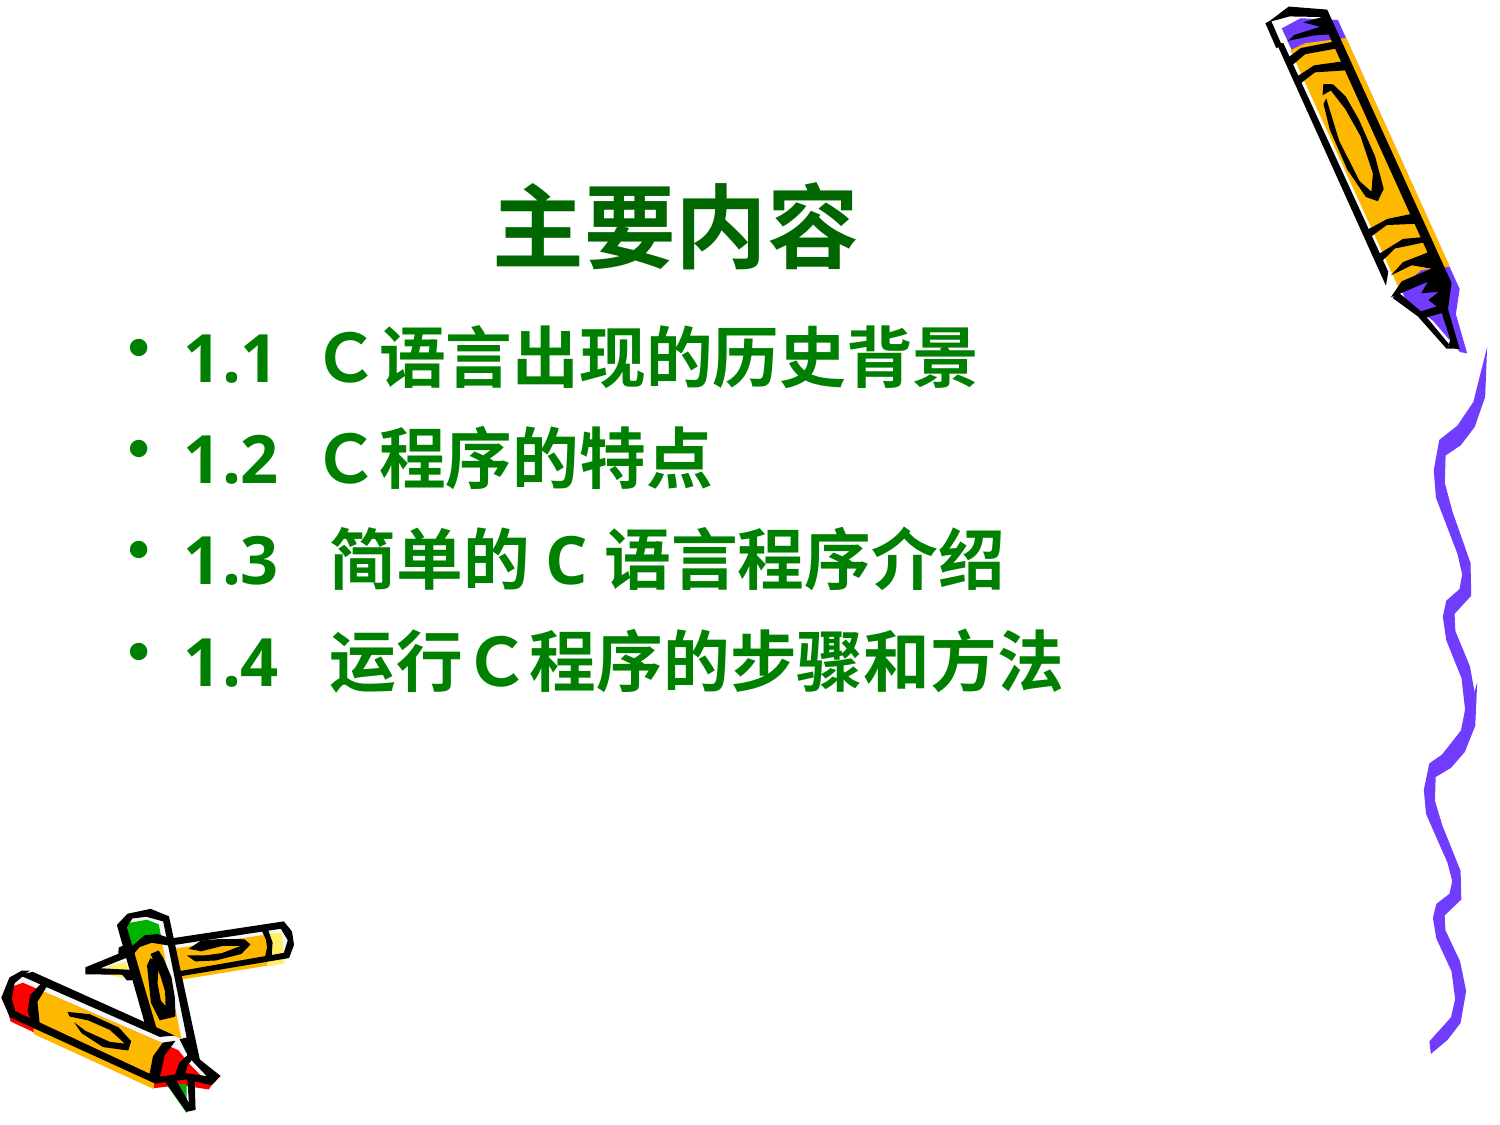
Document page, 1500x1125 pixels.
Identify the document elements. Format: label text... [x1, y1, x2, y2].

list 1.1 Ｃ语言出现的历史背景 1.2 Ｃ程序的特点 1.3 简单的C语言程序介绍 1.4 运行Ｃ程序的步骤和方法 [112, 299, 1376, 901]
title 主要内容 [112, 24, 1240, 288]
